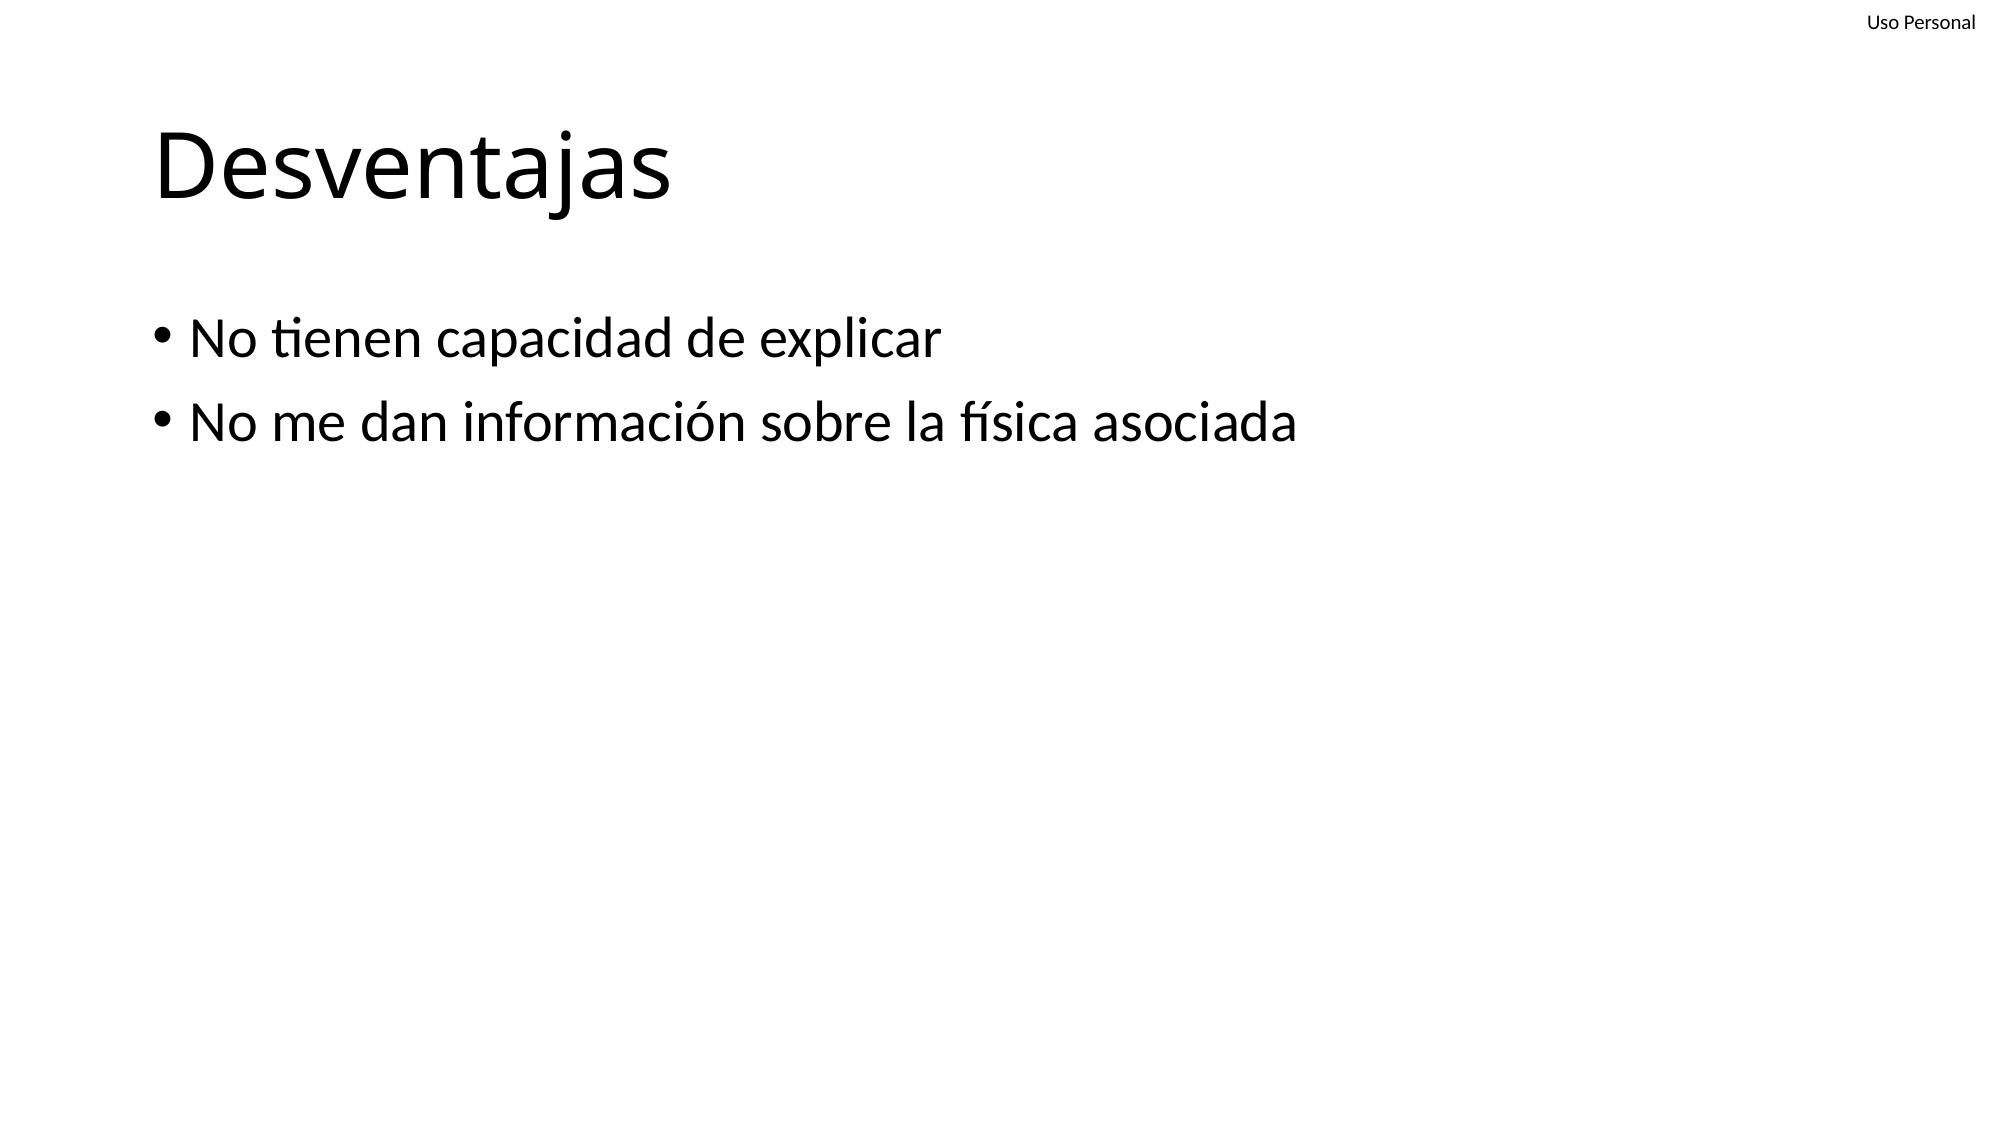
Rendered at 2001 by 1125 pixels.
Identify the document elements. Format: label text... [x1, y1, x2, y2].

list No tienen capacidad de explicar No me dan información sobre la física asociada [137, 299, 1863, 1014]
title Desventajas [137, 59, 1863, 278]
